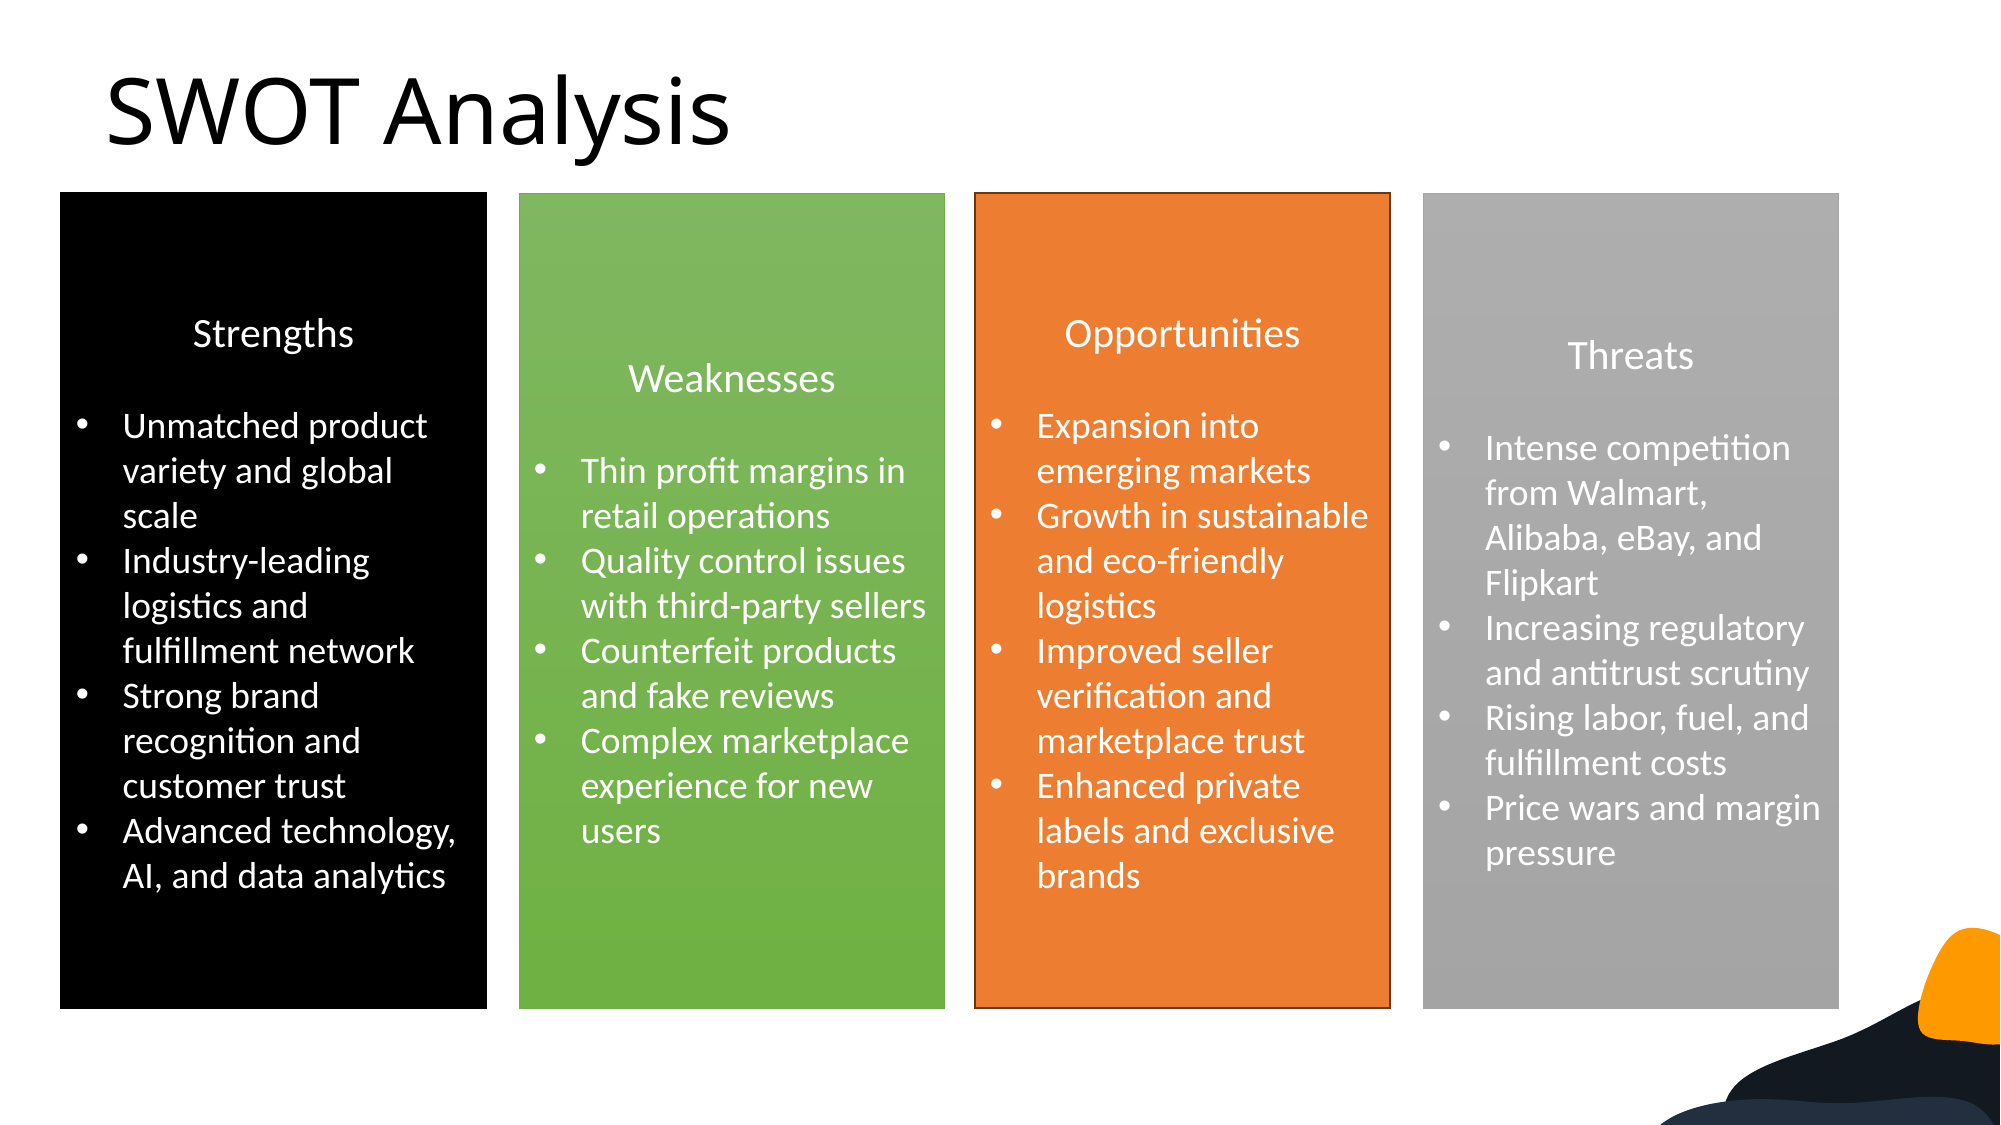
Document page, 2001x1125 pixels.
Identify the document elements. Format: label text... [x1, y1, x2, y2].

text_box Weaknesses Thin profit margins in retail operations Quality control issues with third-party sellers Counterfeit products and fake reviews Complex marketplace experience for new users [519, 193, 945, 1009]
text_box Opportunities Expansion into emerging markets Growth in sustainable and eco-friendly logistics Improved seller verification and marketplace trust Enhanced private labels and exclusive brands [974, 192, 1391, 1009]
text_box Threats Intense competition from Walmart, Alibaba, eBay, and Flipkart Increasing regulatory and antitrust scrutiny Rising labor, fuel, and fulfillment costs Price wars and margin pressure [1423, 193, 1839, 1009]
text_box SWOT Analysis [90, 45, 748, 170]
text_box Strengths Unmatched product variety and global scale Industry-leading logistics and fulfillment network Strong brand recognition and customer trust Advanced technology, AI, and data analytics [60, 192, 487, 1009]
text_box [1675, 907, 2000, 1125]
